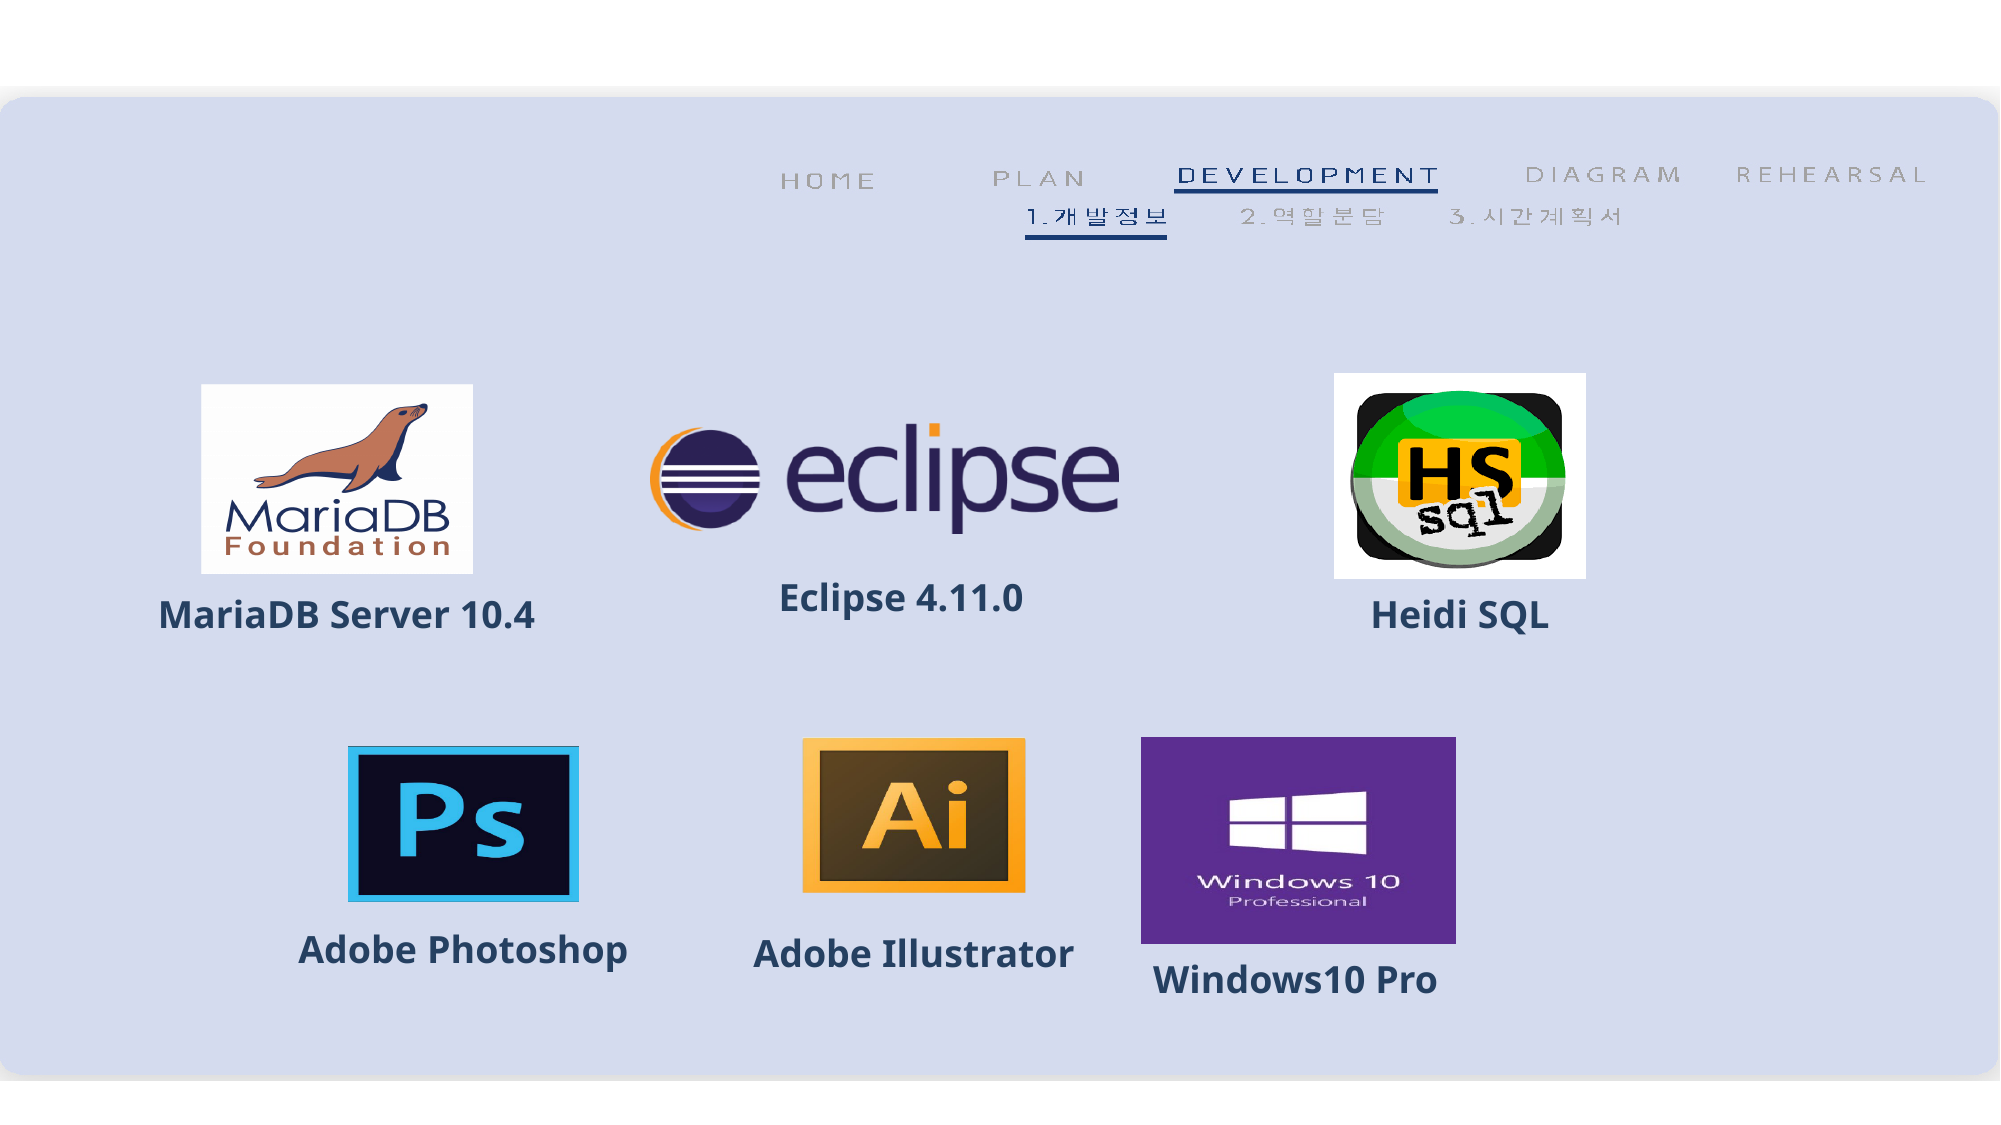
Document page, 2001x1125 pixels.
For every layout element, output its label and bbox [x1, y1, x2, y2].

picture [0, 86, 2000, 1081]
